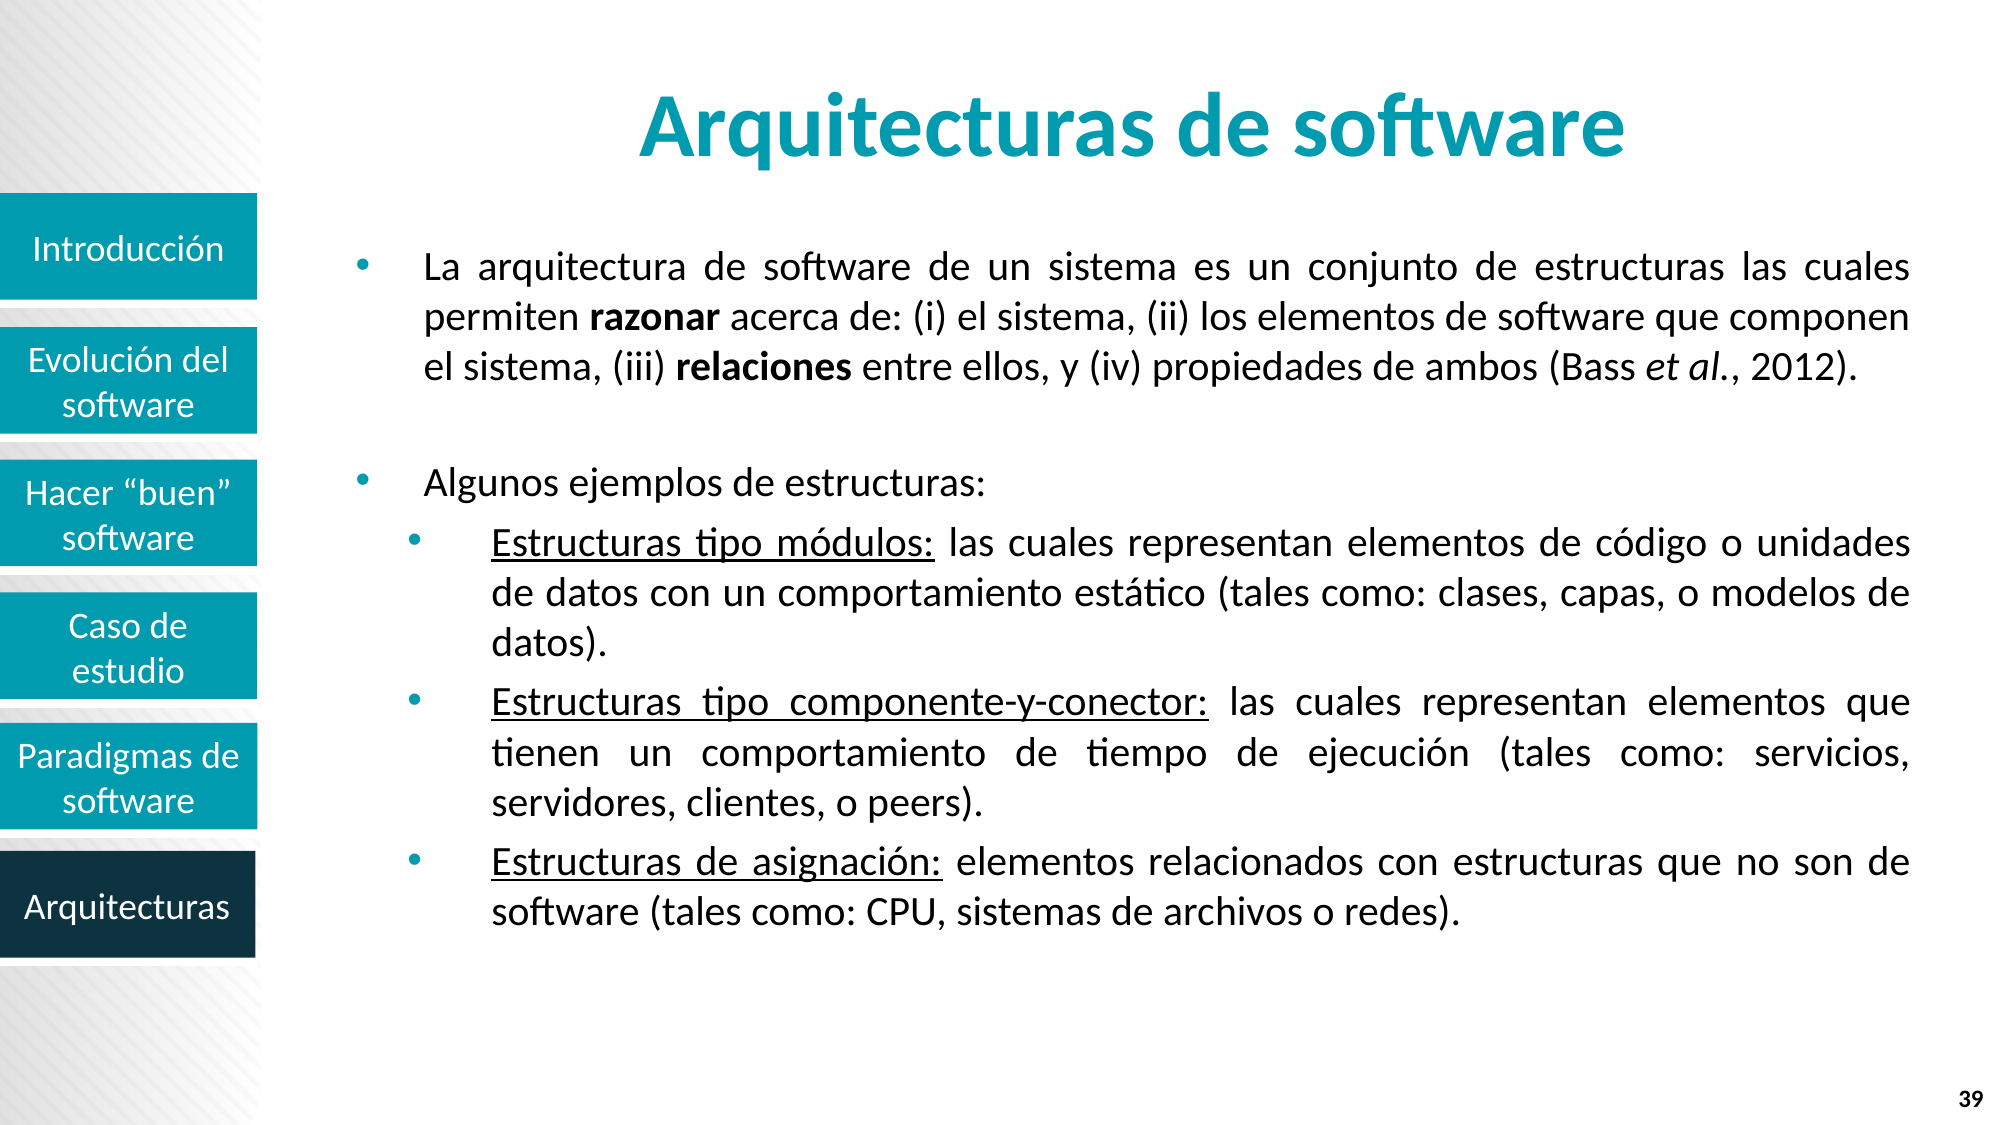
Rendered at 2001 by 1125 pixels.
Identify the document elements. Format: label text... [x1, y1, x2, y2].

list La arquitectura de software de un sistema es un conjunto de estructuras las cuales permiten razonar acerca de: (i) el sistema, (ii) los elementos de software que componen el sistema, (iii) relaciones entre ellos, y (iv) propiedades de ambos (Bass et al., 2012). Algunos ejemplos de estructuras: Estructuras tipo módulos: las cuales representan elementos de código o unidades de datos con un comportamiento estático (tales como: clases, capas, o modelos de datos). Estructuras tipo componente-y-conector: las cuales representan elementos que tienen un comportamiento de tiempo de ejecución (tales como: servicios, servidores, clientes, o peers). Estructuras de asignación: elementos relacionados con estructuras que no son de software (tales como: CPU, sistemas de archivos o redes). [340, 231, 1927, 997]
title Arquitecturas de software [340, 36, 1927, 204]
slide_number 39 [1921, 1072, 2000, 1124]
